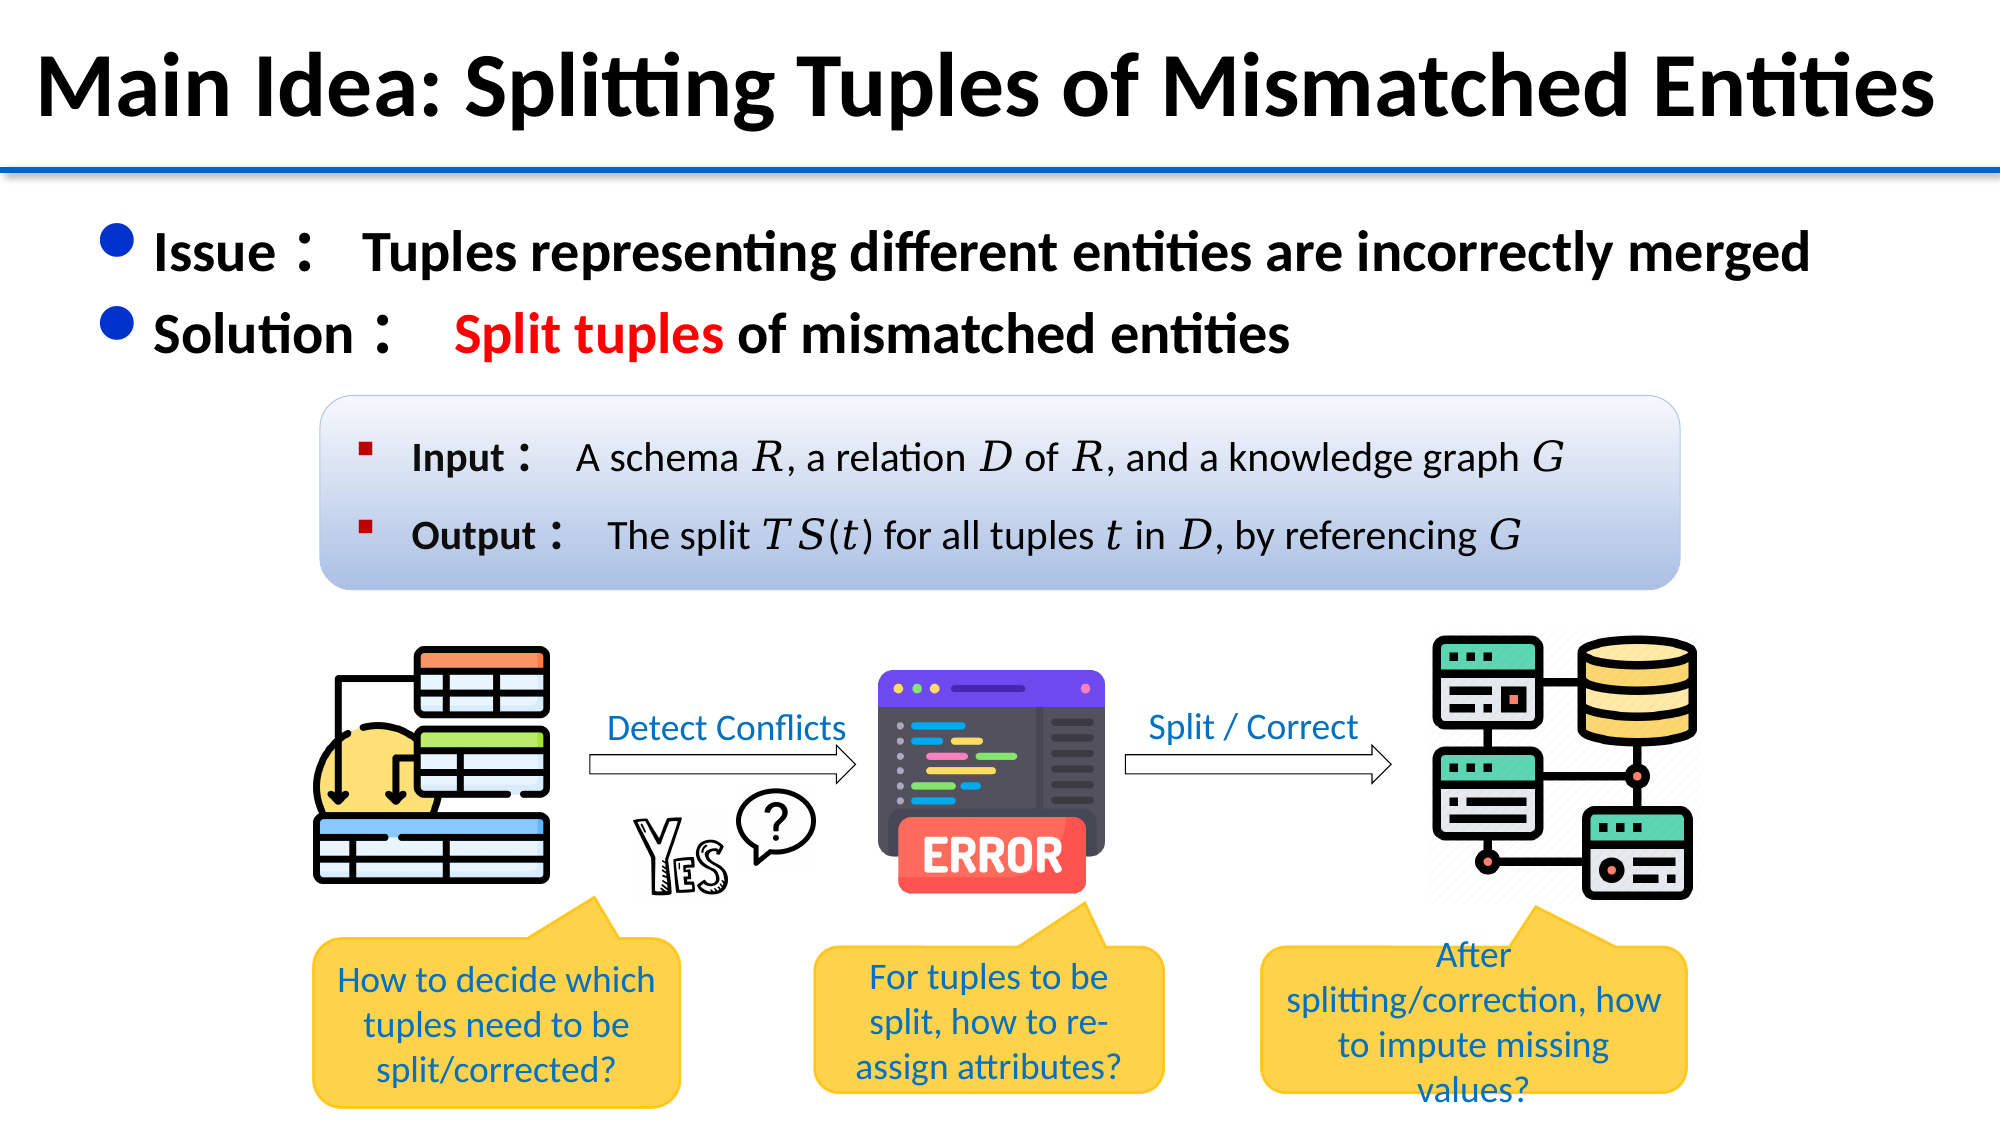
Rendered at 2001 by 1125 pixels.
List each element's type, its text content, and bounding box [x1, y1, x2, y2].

title Main Idea: Splitting Tuples of Mismatched Entities [0, 3, 2000, 167]
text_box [313, 631, 1701, 904]
text_box After splitting/correction, how to impute missing values? [1260, 905, 1688, 1094]
text_box For tuples to be split, how to re-assign attributes? [813, 904, 1165, 1094]
text_box Input： A schema 𝑅, a relation 𝐷 of 𝑅, and a knowledge graph 𝐺 Output： The split 𝑇𝑆(𝑡) for all tuples 𝑡 in 𝐷, by referencing 𝐺 [340, 404, 1681, 581]
text_box Issue：Tuples representing different entities are incorrectly merged Solution： Split tuples of mismatched entities [80, 205, 1956, 373]
text_box How to decide which tuples need to be split/corrected? [312, 904, 682, 1109]
text_box [319, 394, 1671, 591]
